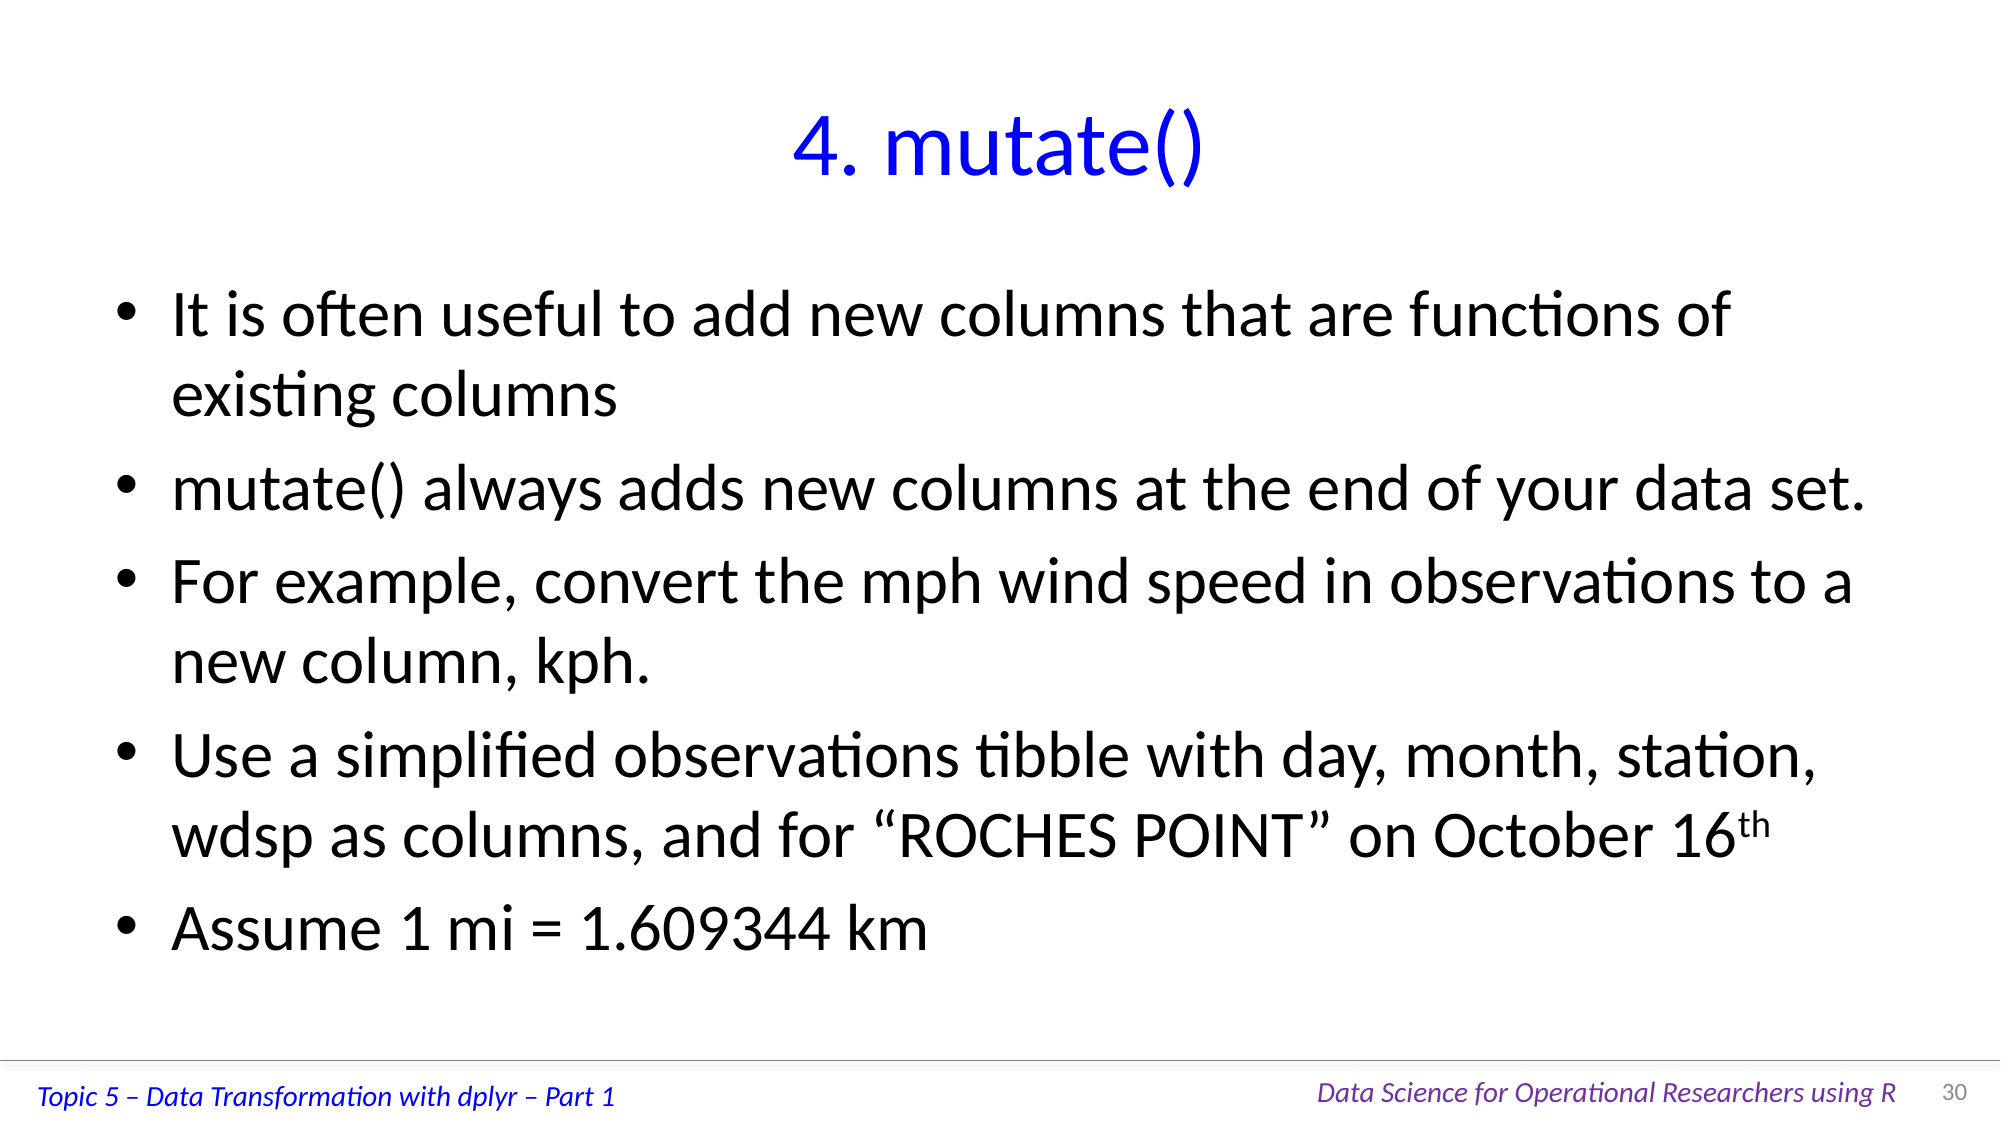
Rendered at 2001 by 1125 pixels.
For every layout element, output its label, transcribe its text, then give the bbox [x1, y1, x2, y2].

title 4. mutate() [99, 45, 1900, 233]
slide_number 30 [1899, 1060, 1983, 1120]
list It is often useful to add new columns that are functions of existing columns mutate() always adds new columns at the end of your data set. For example, convert the mph wind speed in observations to a new column, kph. Use a simplified observations tibble with day, month, station, wdsp as columns, and for “ROCHES POINT” on October 16th Assume 1 mi = 1.609344 km [99, 262, 1900, 1005]
